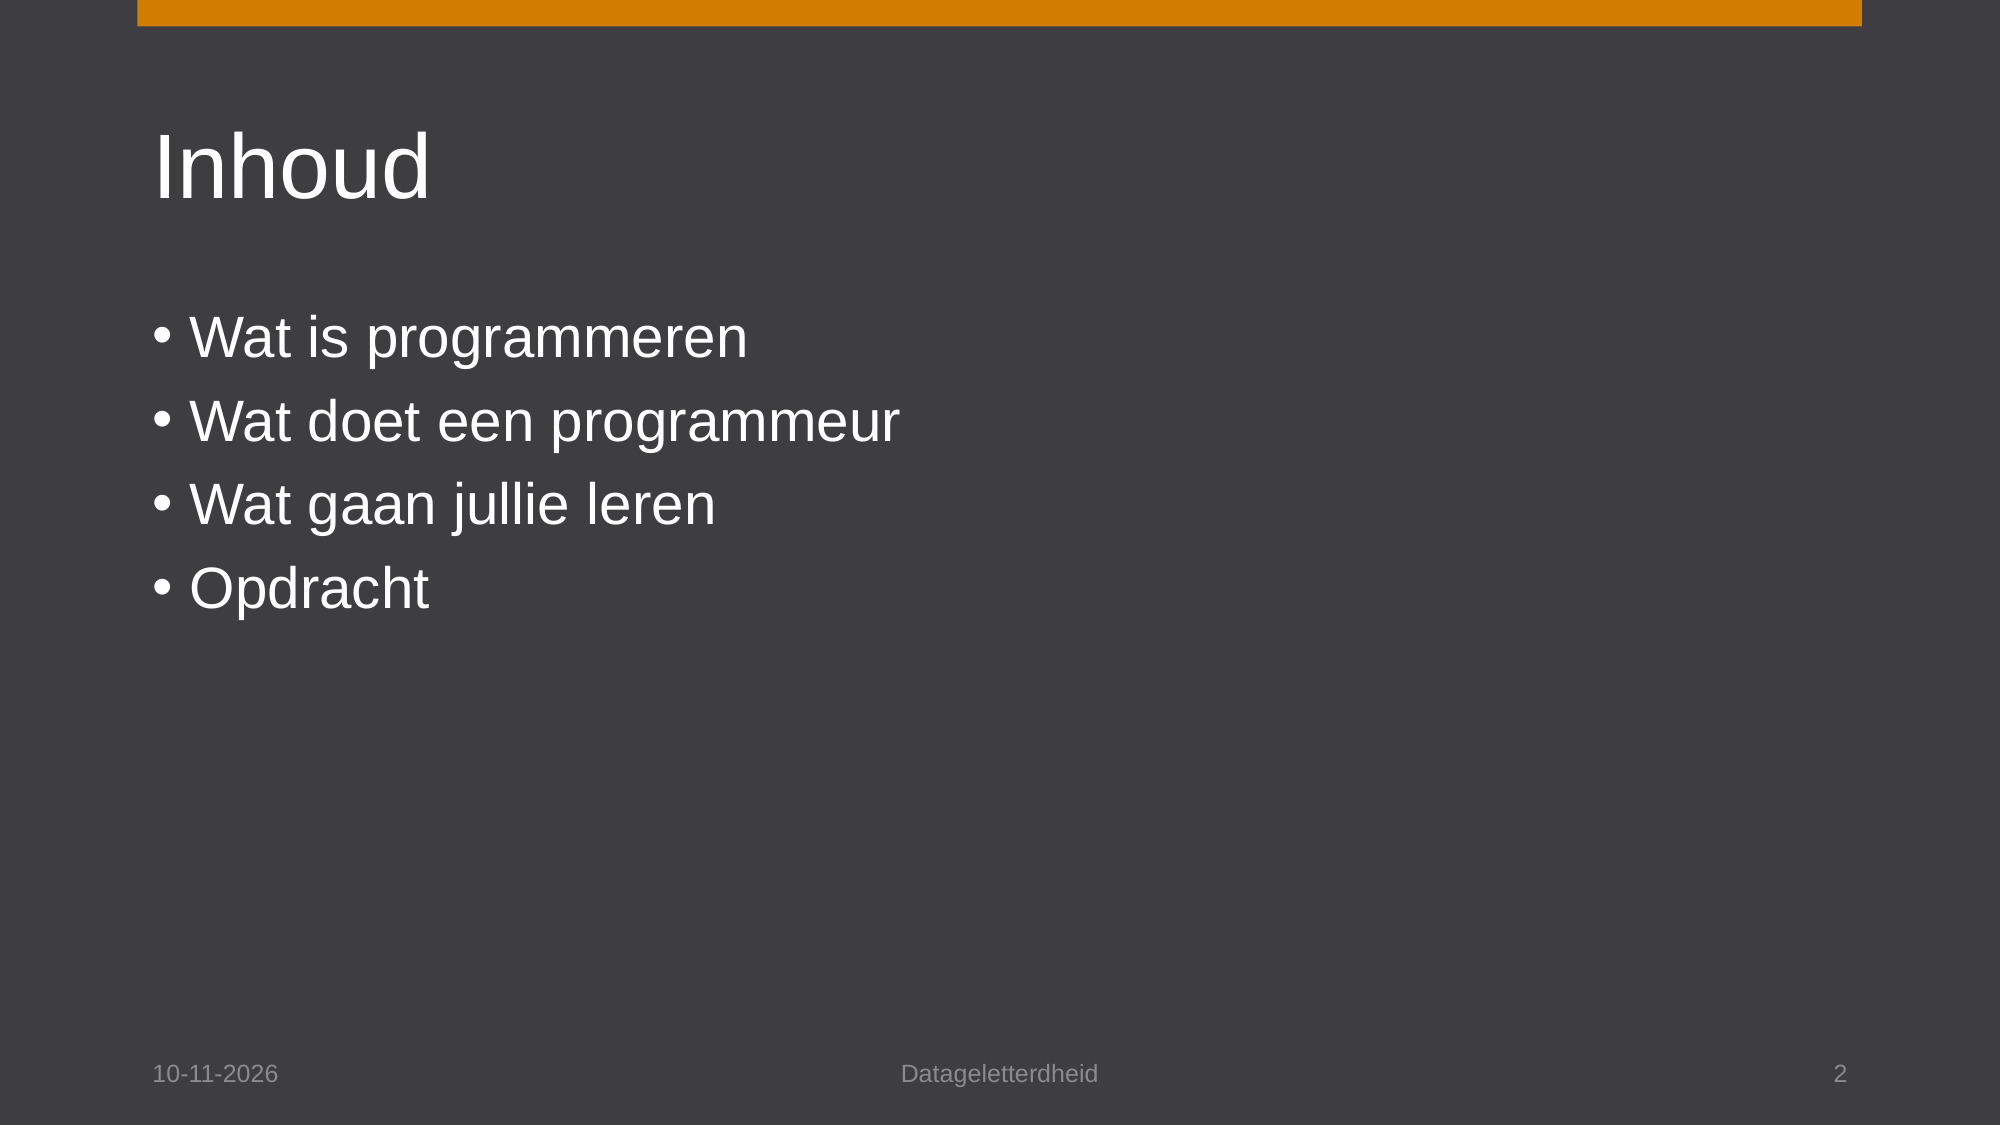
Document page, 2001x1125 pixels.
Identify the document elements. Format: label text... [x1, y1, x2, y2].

title Inhoud [137, 59, 1863, 278]
list Wat is programmeren Wat doet een programmeur Wat gaan jullie leren Opdracht [137, 299, 1863, 981]
footer Datageletterdheid [662, 1042, 1338, 1103]
slide_number 2 [1412, 1042, 1863, 1103]
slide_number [137, 1042, 588, 1103]
